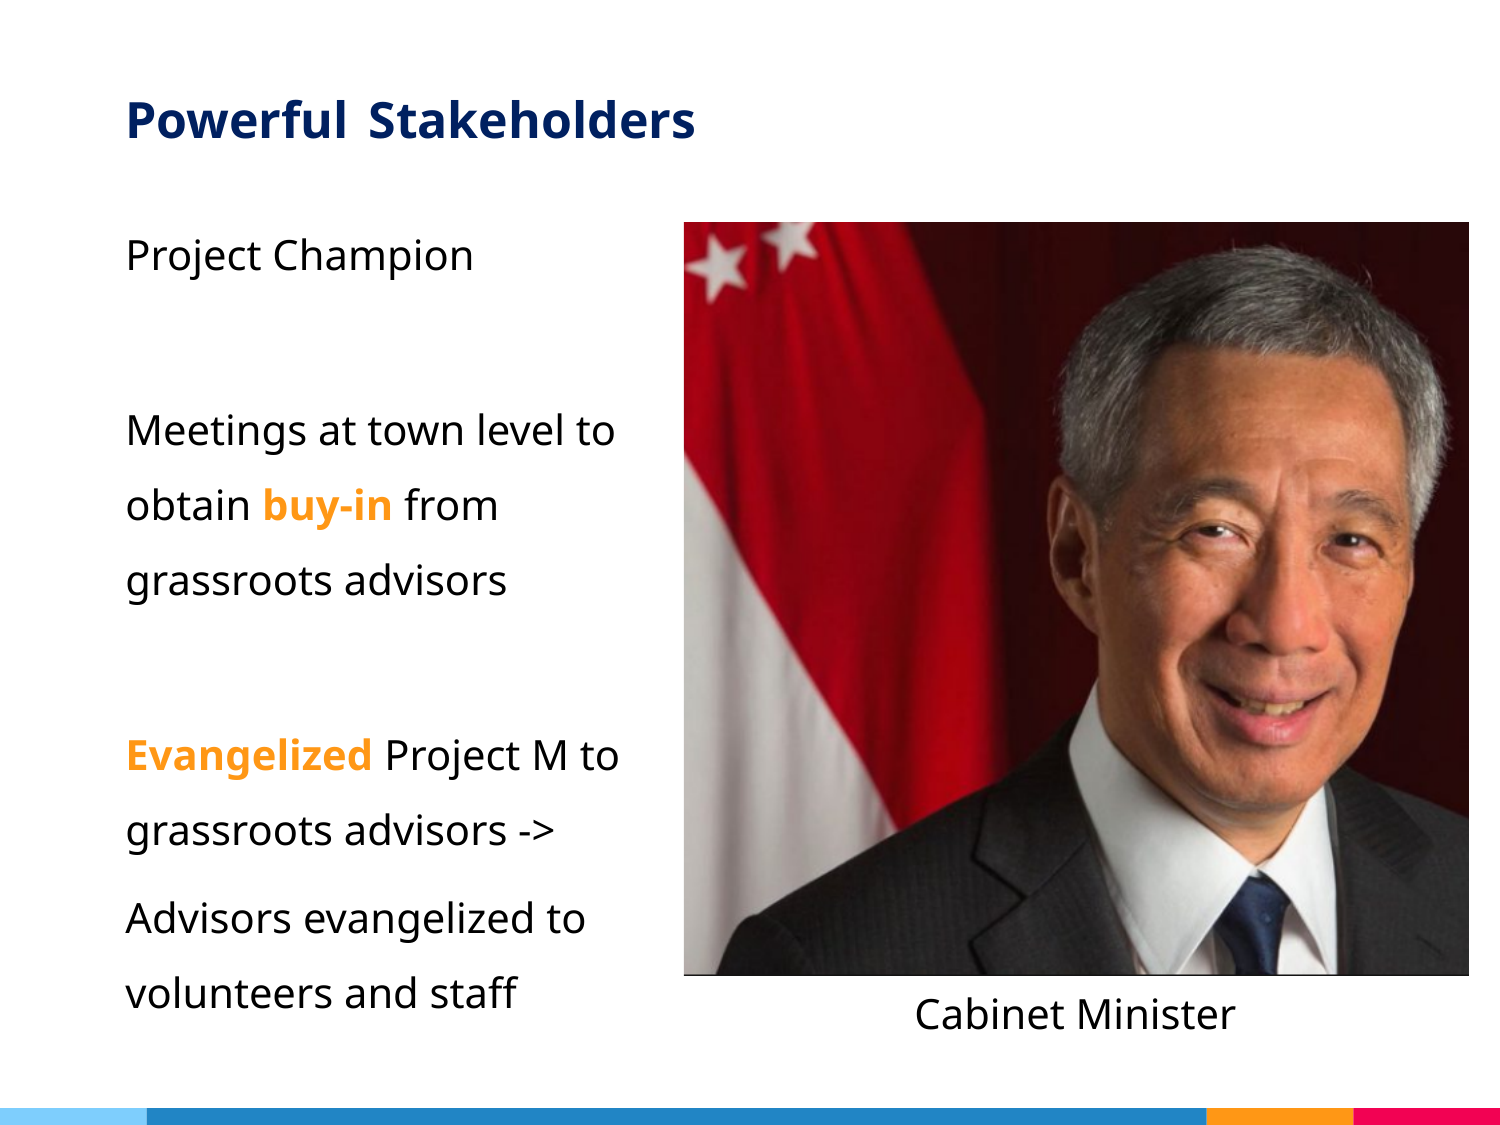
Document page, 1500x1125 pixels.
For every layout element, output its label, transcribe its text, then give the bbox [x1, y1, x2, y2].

title Cabinet Minister [899, 984, 1310, 1053]
picture [683, 221, 1470, 976]
list Project Champion Meetings at town level to obtain buy-in from grassroots advisors Evangelized Project M to grassroots advisors -> Advisors evangelized to volunteers and staff [110, 188, 684, 928]
text_box Powerful Stakeholders [110, 64, 1415, 169]
